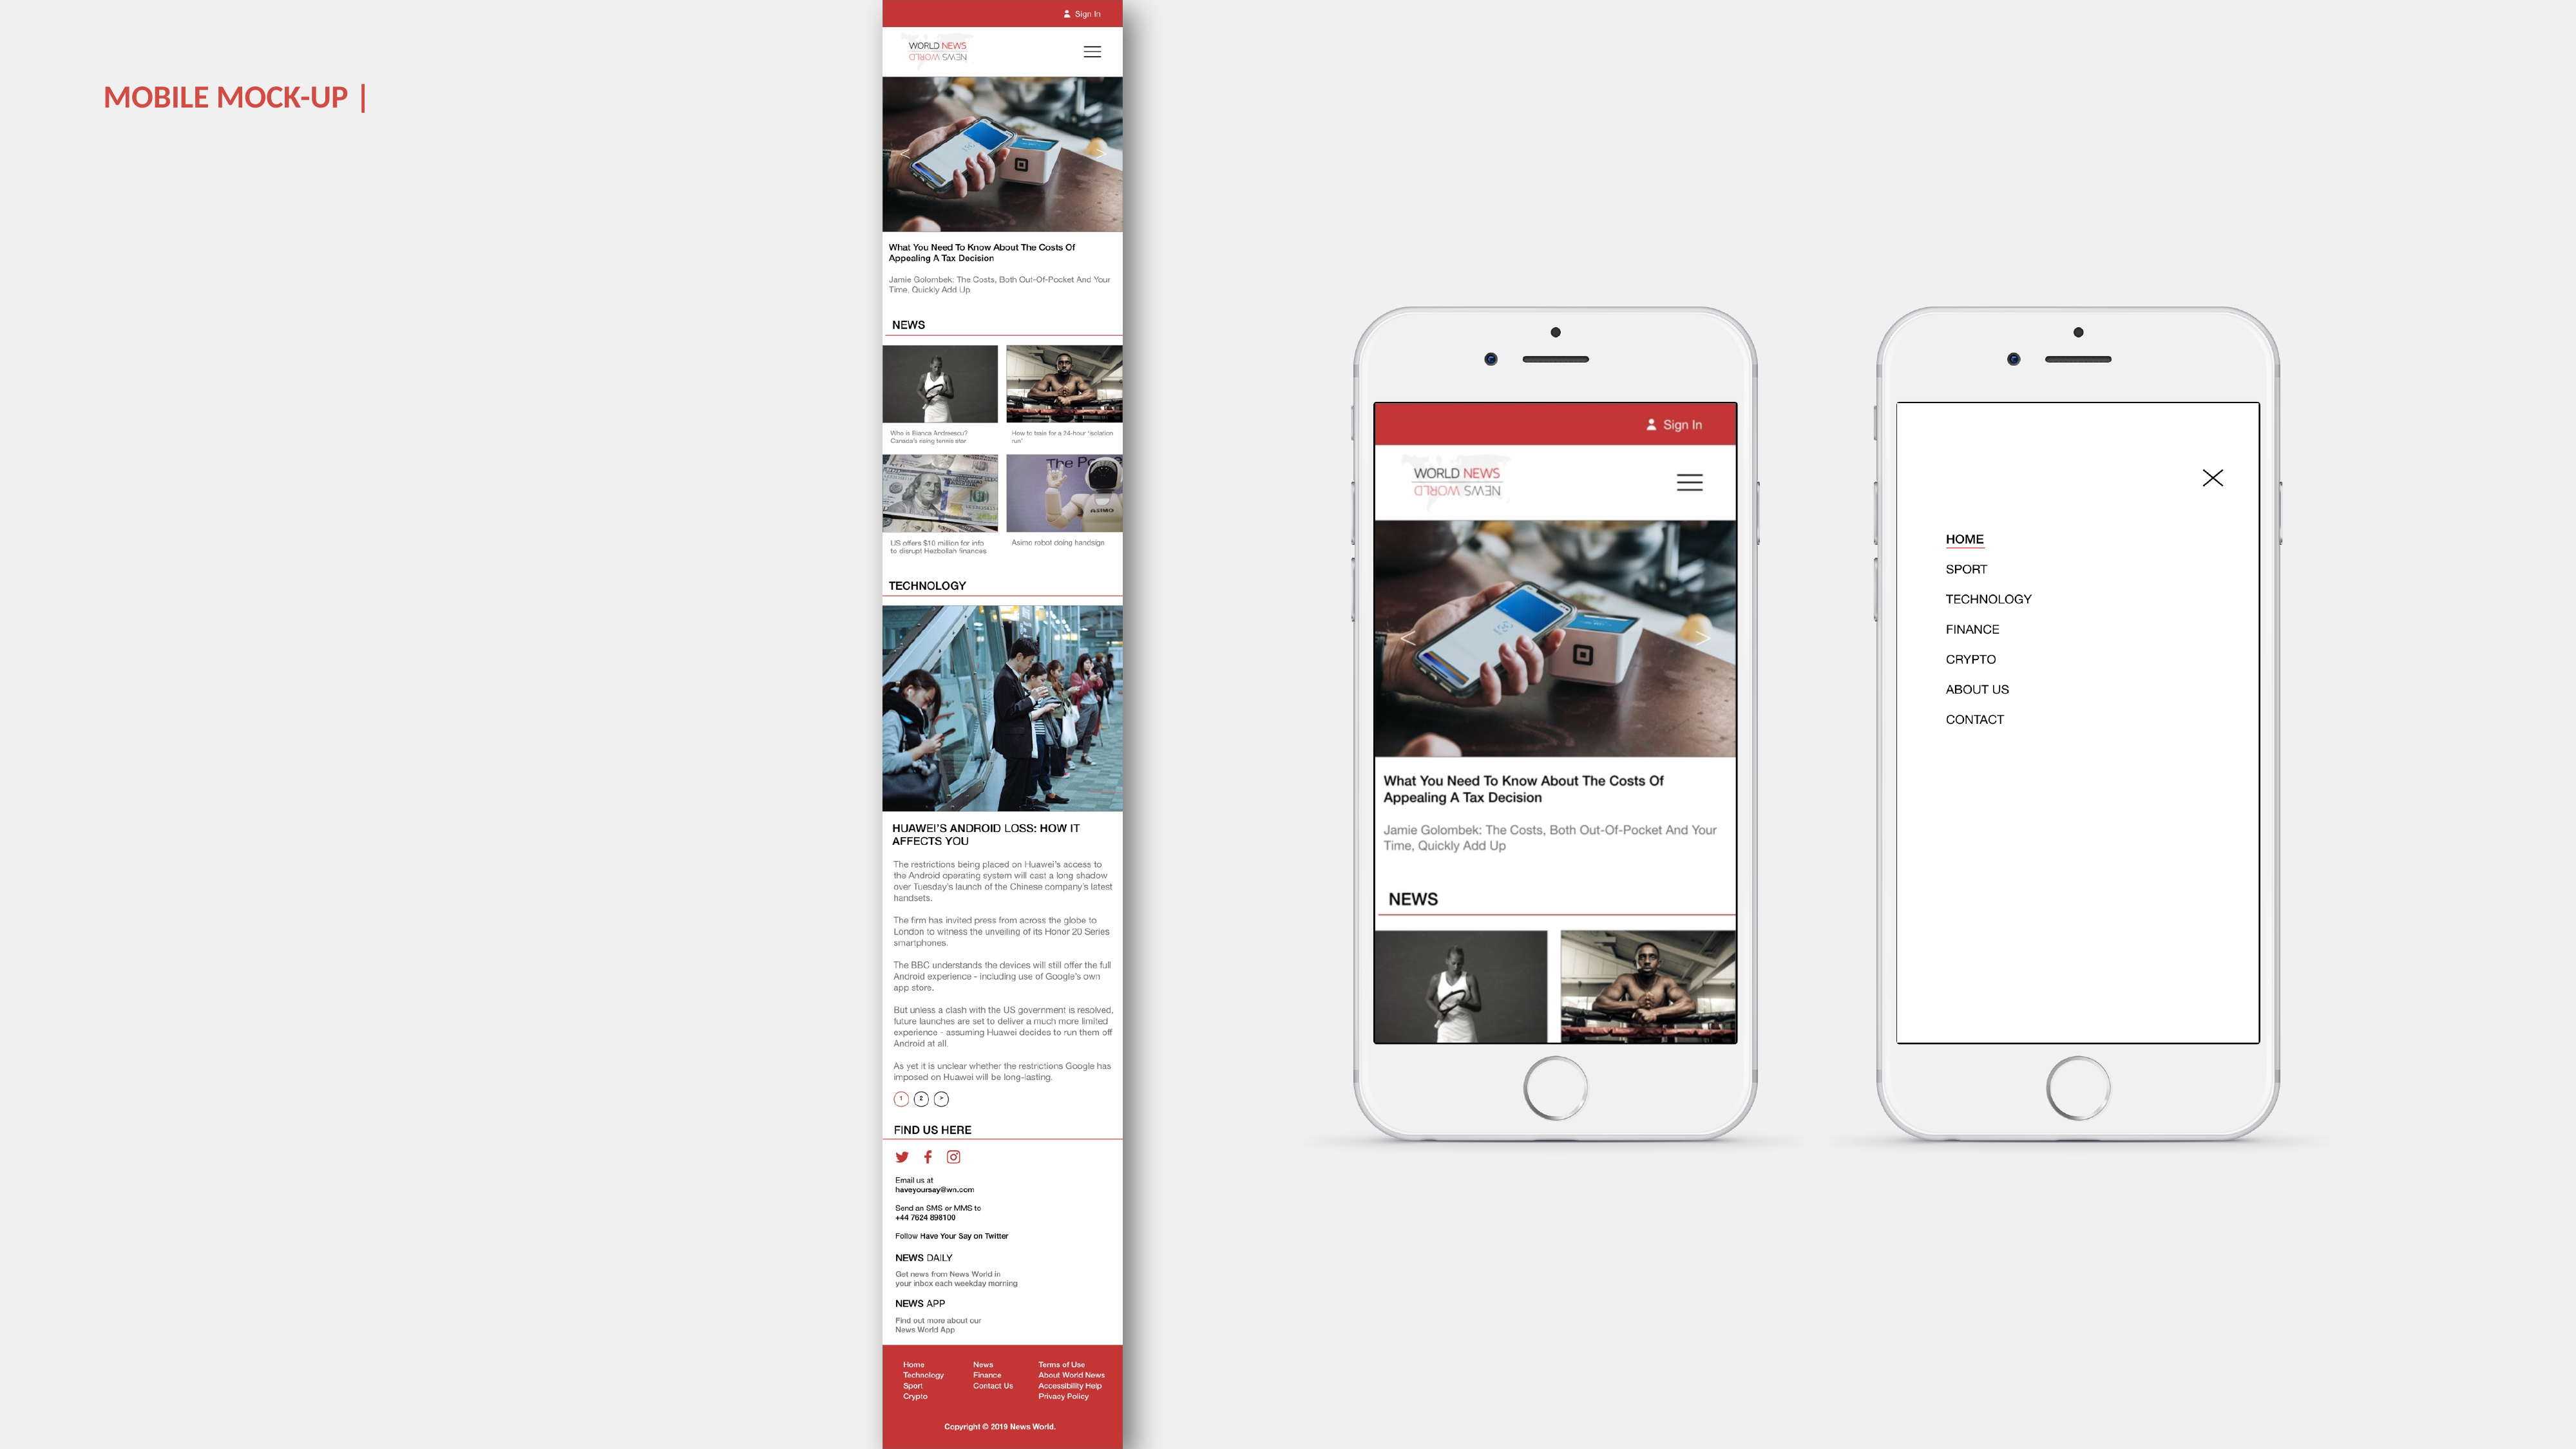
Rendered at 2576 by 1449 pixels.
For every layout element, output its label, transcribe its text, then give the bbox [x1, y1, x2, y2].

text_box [1257, 253, 1780, 1195]
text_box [1780, 253, 2382, 1195]
picture [883, 0, 1123, 1449]
text_box MOBILE MOCK-UP | [93, 70, 448, 119]
